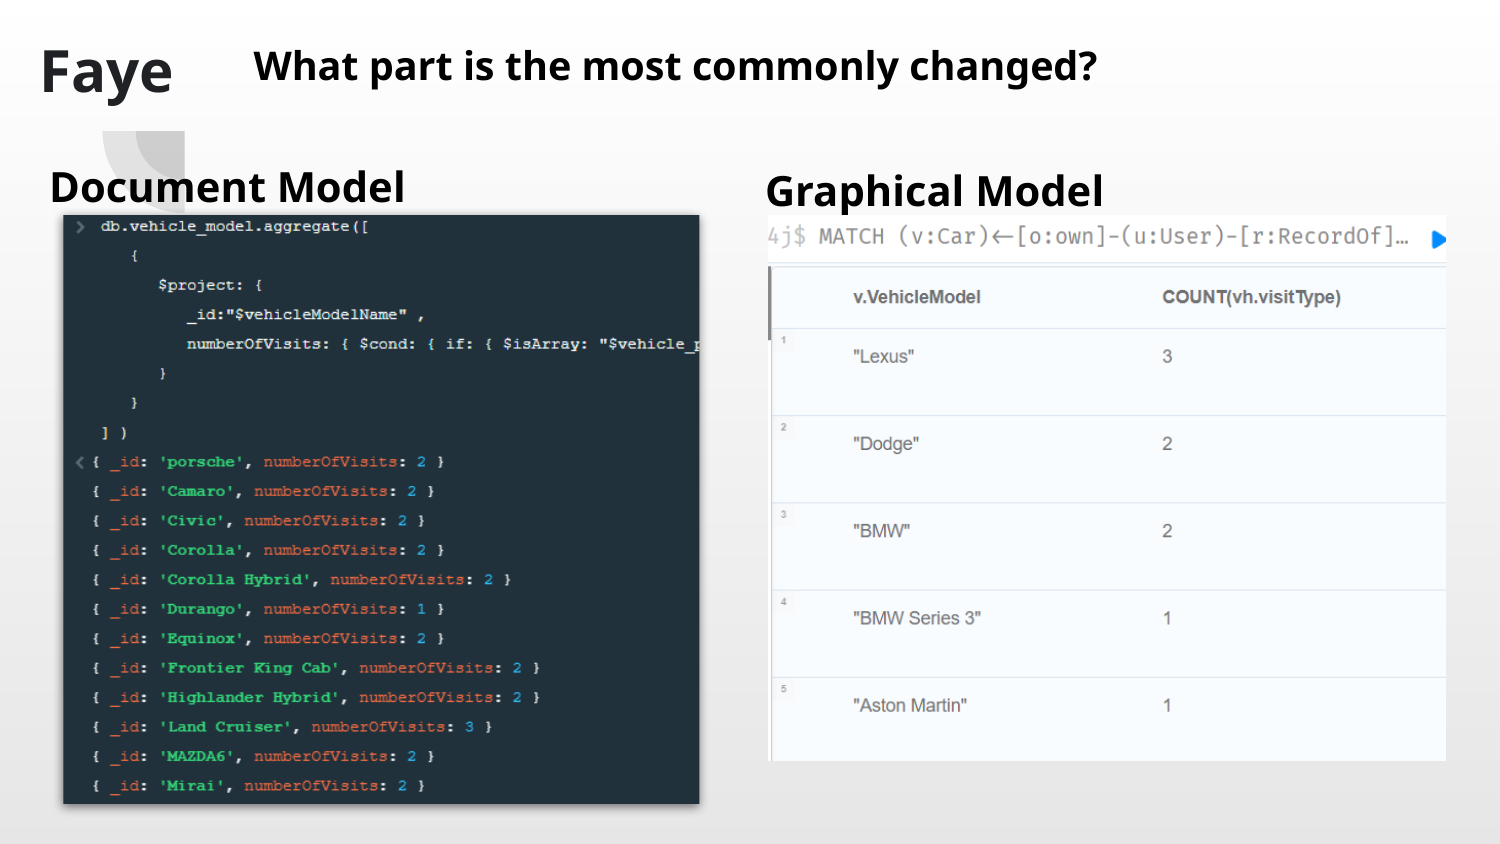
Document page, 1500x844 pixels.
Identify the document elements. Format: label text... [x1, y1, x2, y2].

picture [768, 214, 1446, 761]
list Graphical Model [750, 142, 1245, 249]
picture [62, 214, 700, 804]
list Document Model [34, 138, 529, 245]
list What part is the most commonly changed? [238, 19, 1195, 126]
title Faye [24, 19, 208, 126]
